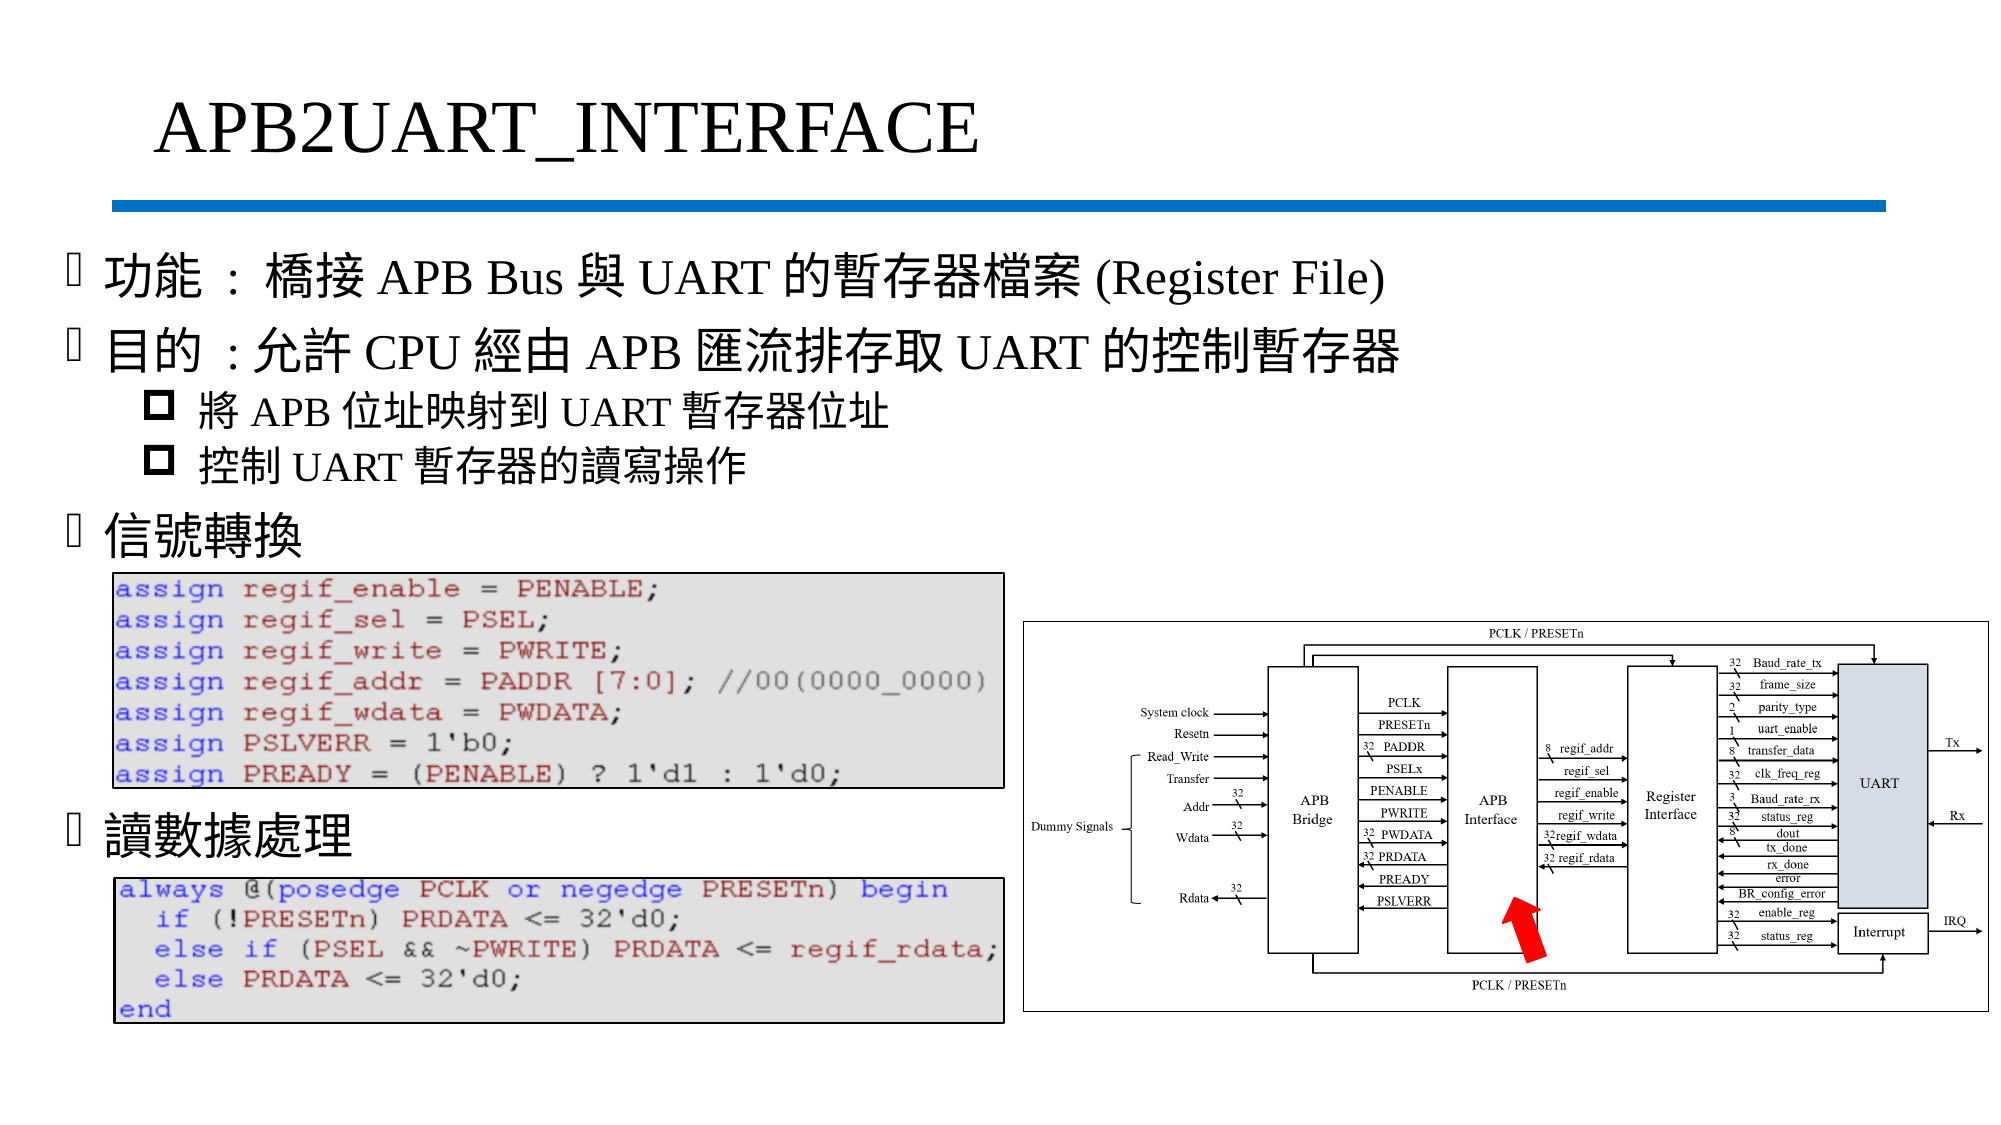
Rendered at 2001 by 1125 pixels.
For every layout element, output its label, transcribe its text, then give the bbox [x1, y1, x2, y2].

picture [113, 574, 1003, 787]
picture [115, 879, 1003, 1023]
title APB2UART_INTERFACE [138, 60, 1864, 197]
list 功能 : 橋接APB Bus與UART的暫存器檔案(Register File) 目的 :允許CPU經由APB匯流排存取UART的控制暫存器 將APB位址映射到UART暫存器位址 控制UART暫存器的讀寫操作 信號轉換 讀數據處理 [50, 243, 1798, 1030]
picture [1023, 621, 1989, 1012]
